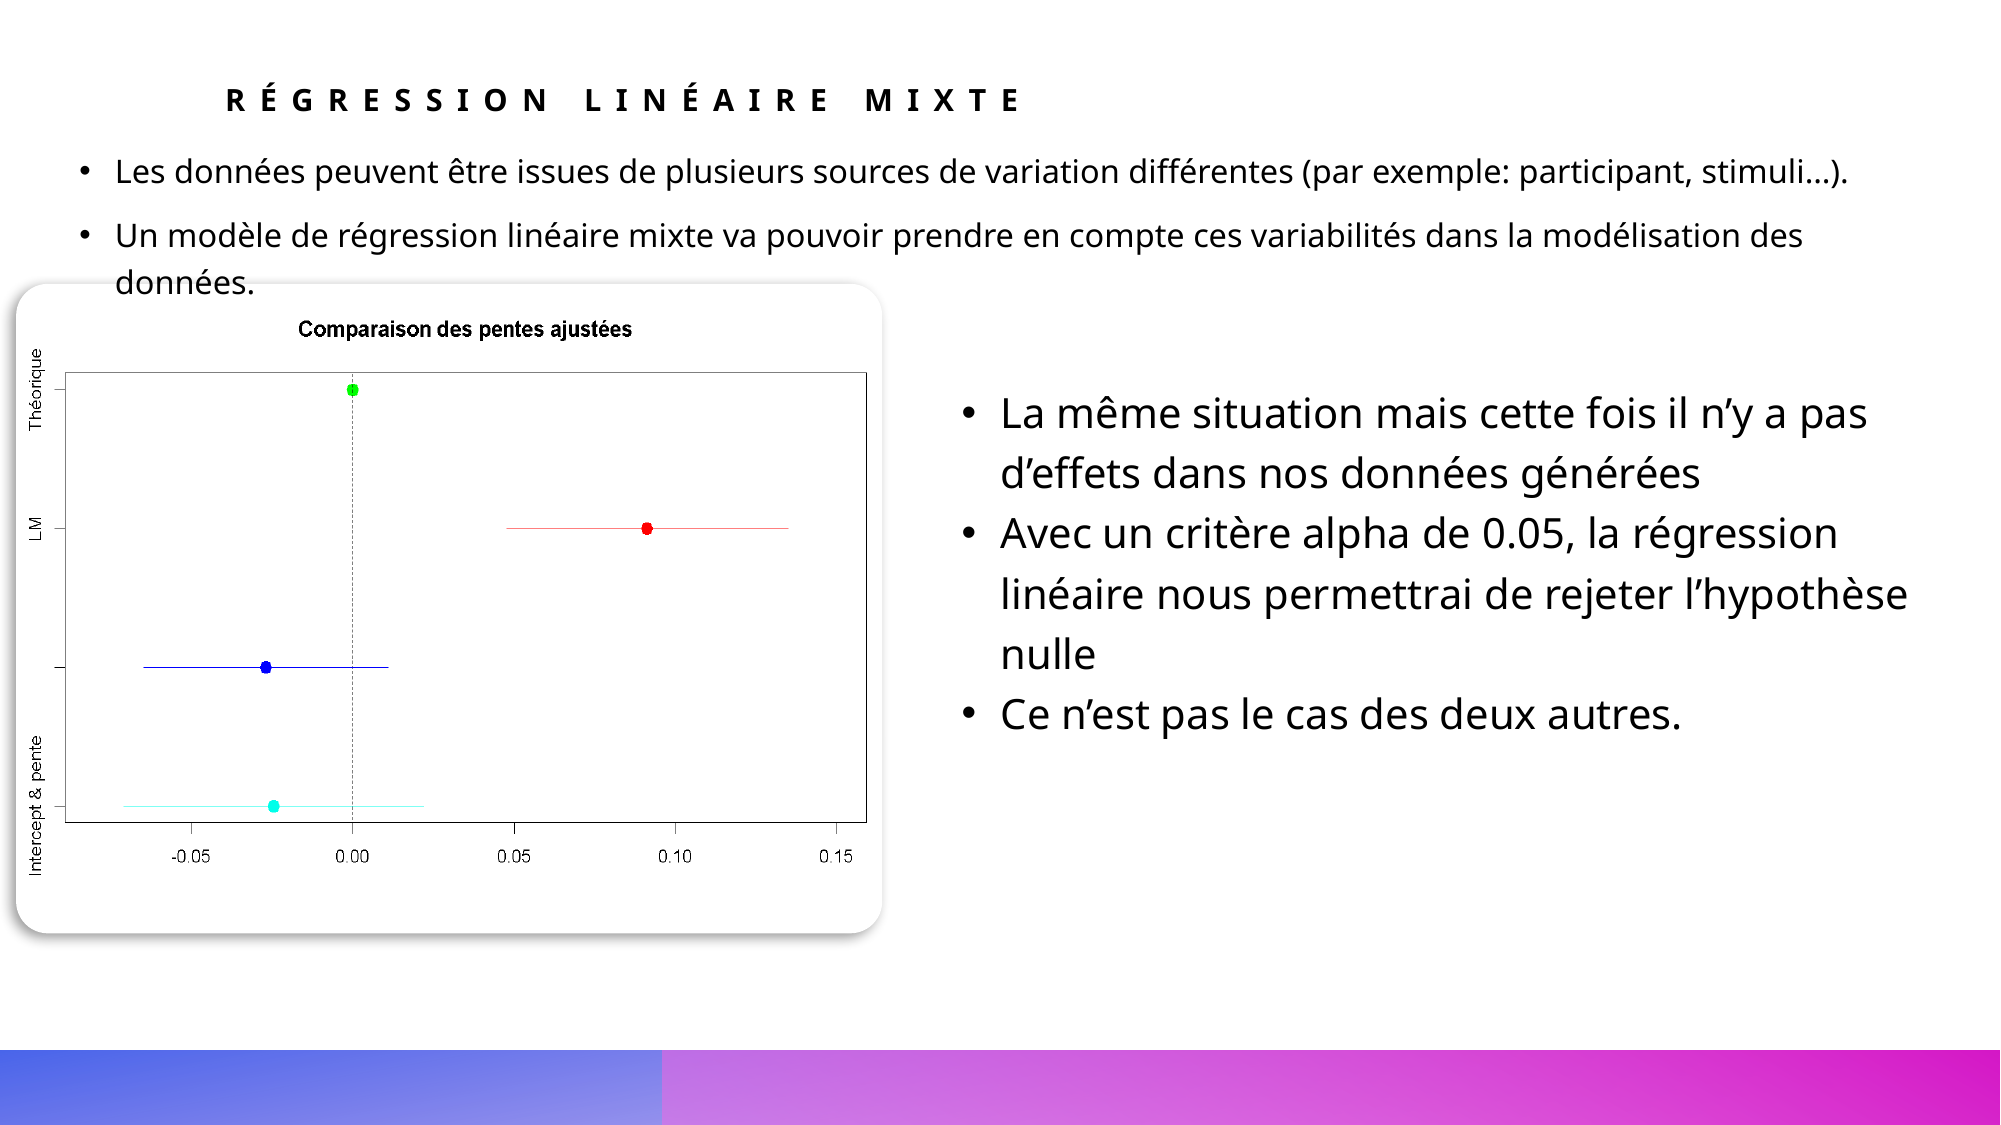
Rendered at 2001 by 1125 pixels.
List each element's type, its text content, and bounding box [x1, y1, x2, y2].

title RÉGRESSION LINÉAIRE MIXTE [225, 27, 1905, 118]
text_box Les données peuvent être issues de plusieurs sources de variation différentes (par exemple: participant, stimuli…). Un modèle de régression linéaire mixte va pouvoir prendre en compte ces variabilités dans la modélisation des données. [79, 142, 1934, 304]
picture [16, 283, 883, 934]
text_box La même situation mais cette fois il n’y a pas d’effets dans nos données générées Avec un critère alpha de 0.05, la régression linéaire nous permettrai de rejeter l’hypothèse nulle Ce n’est pas le cas des deux autres. [961, 377, 1984, 764]
